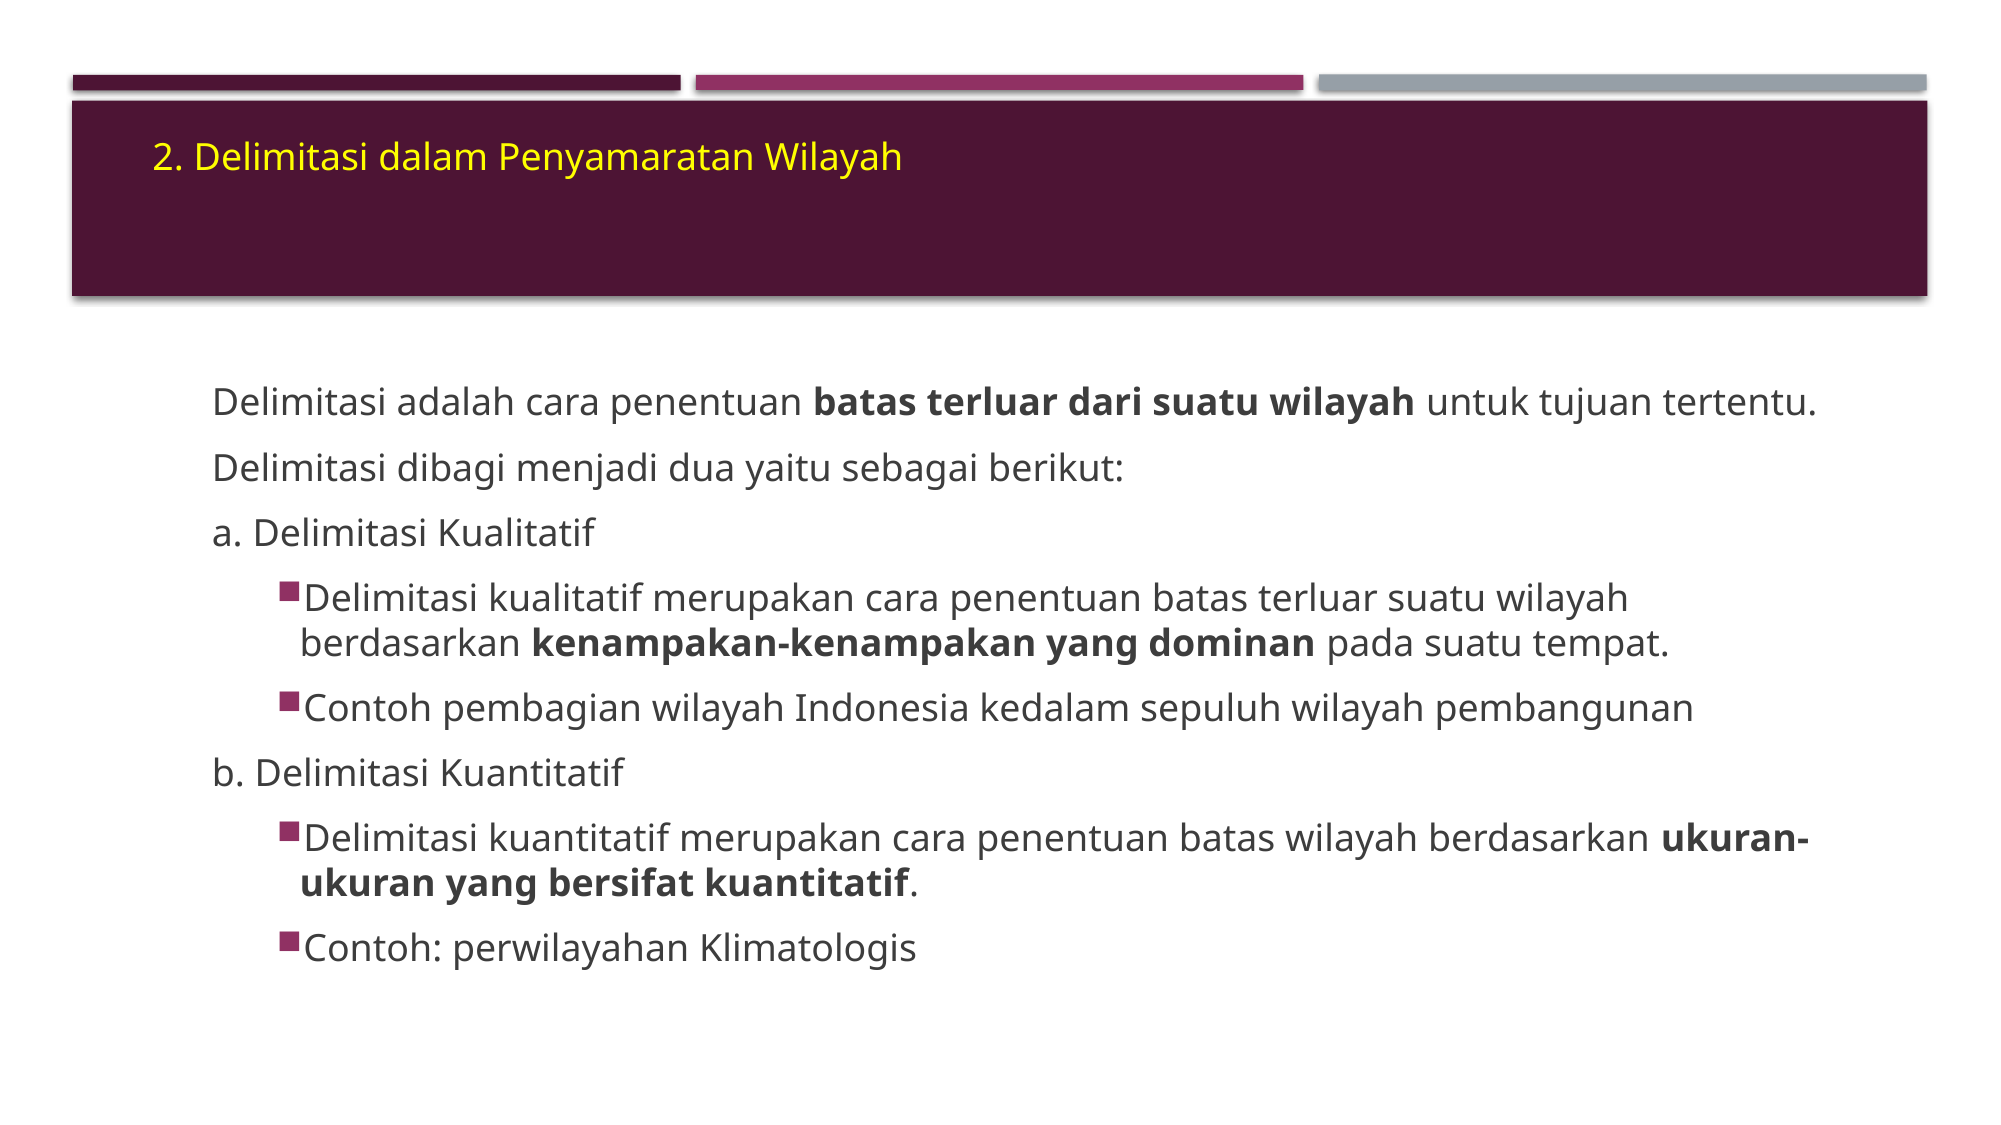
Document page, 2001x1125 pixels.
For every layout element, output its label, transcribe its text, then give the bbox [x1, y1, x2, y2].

text_box 2. Delimitasi dalam Penyamaratan Wilayah [137, 111, 1557, 265]
list Delimitasi adalah cara penentuan batas terluar dari suatu wilayah untuk tujuan tertentu. Delimitasi dibagi menjadi dua yaitu sebagai berikut: a. Delimitasi Kualitatif Delimitasi kualitatif merupakan cara penentuan batas terluar suatu wilayah berdasarkan kenampakan-kenampakan yang dominan pada suatu tempat. Contoh pembagian wilayah Indonesia kedalam sepuluh wilayah pembangunan b. Delimitasi Kuantitatif Delimitasi kuantitatif merupakan cara penentuan batas wilayah berdasarkan ukuran-ukuran yang bersifat kuantitatif. Contoh: perwilayahan Klimatologis [137, 333, 1863, 1014]
